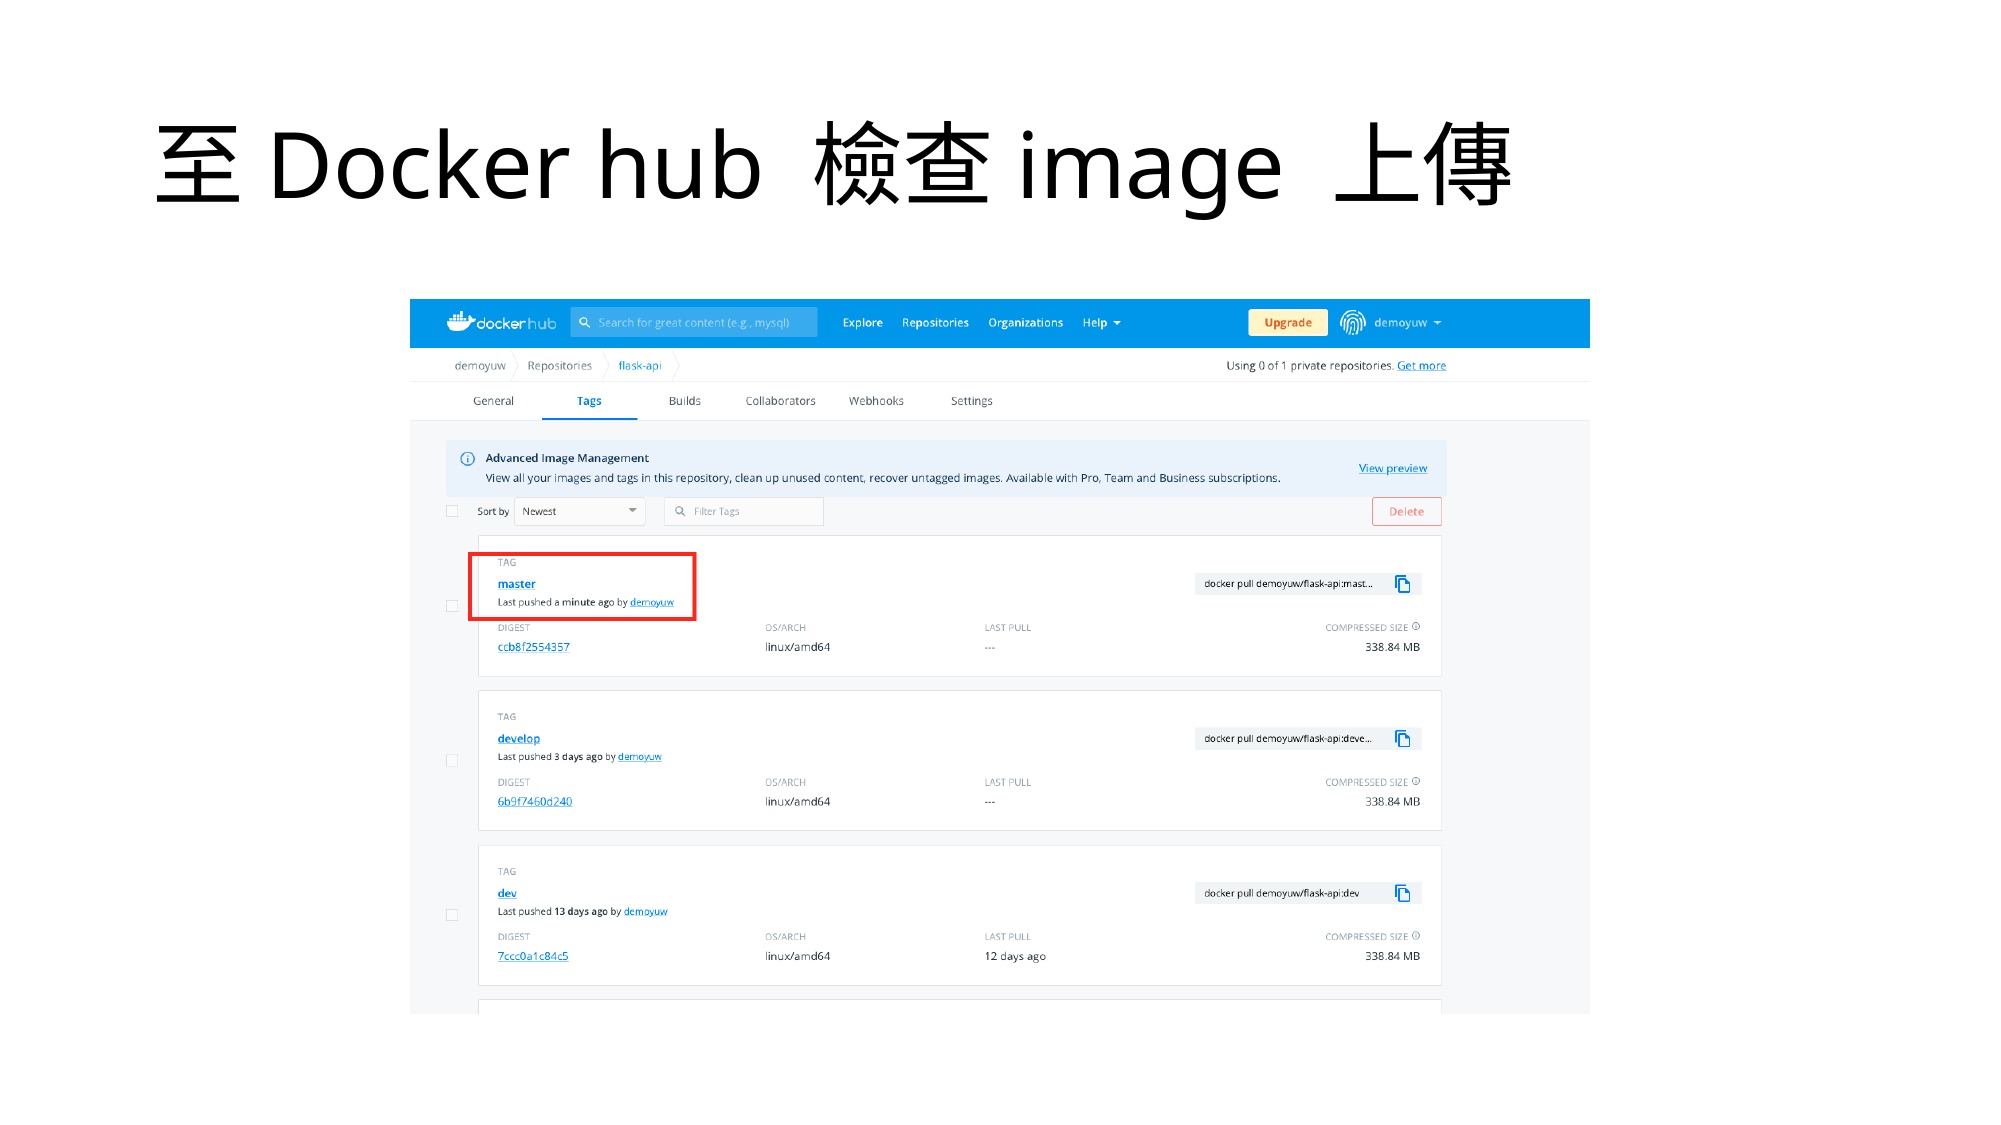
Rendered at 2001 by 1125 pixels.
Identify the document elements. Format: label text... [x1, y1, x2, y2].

title 至Docker hub 檢查image 上傳 [137, 59, 1863, 278]
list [410, 299, 1590, 1014]
